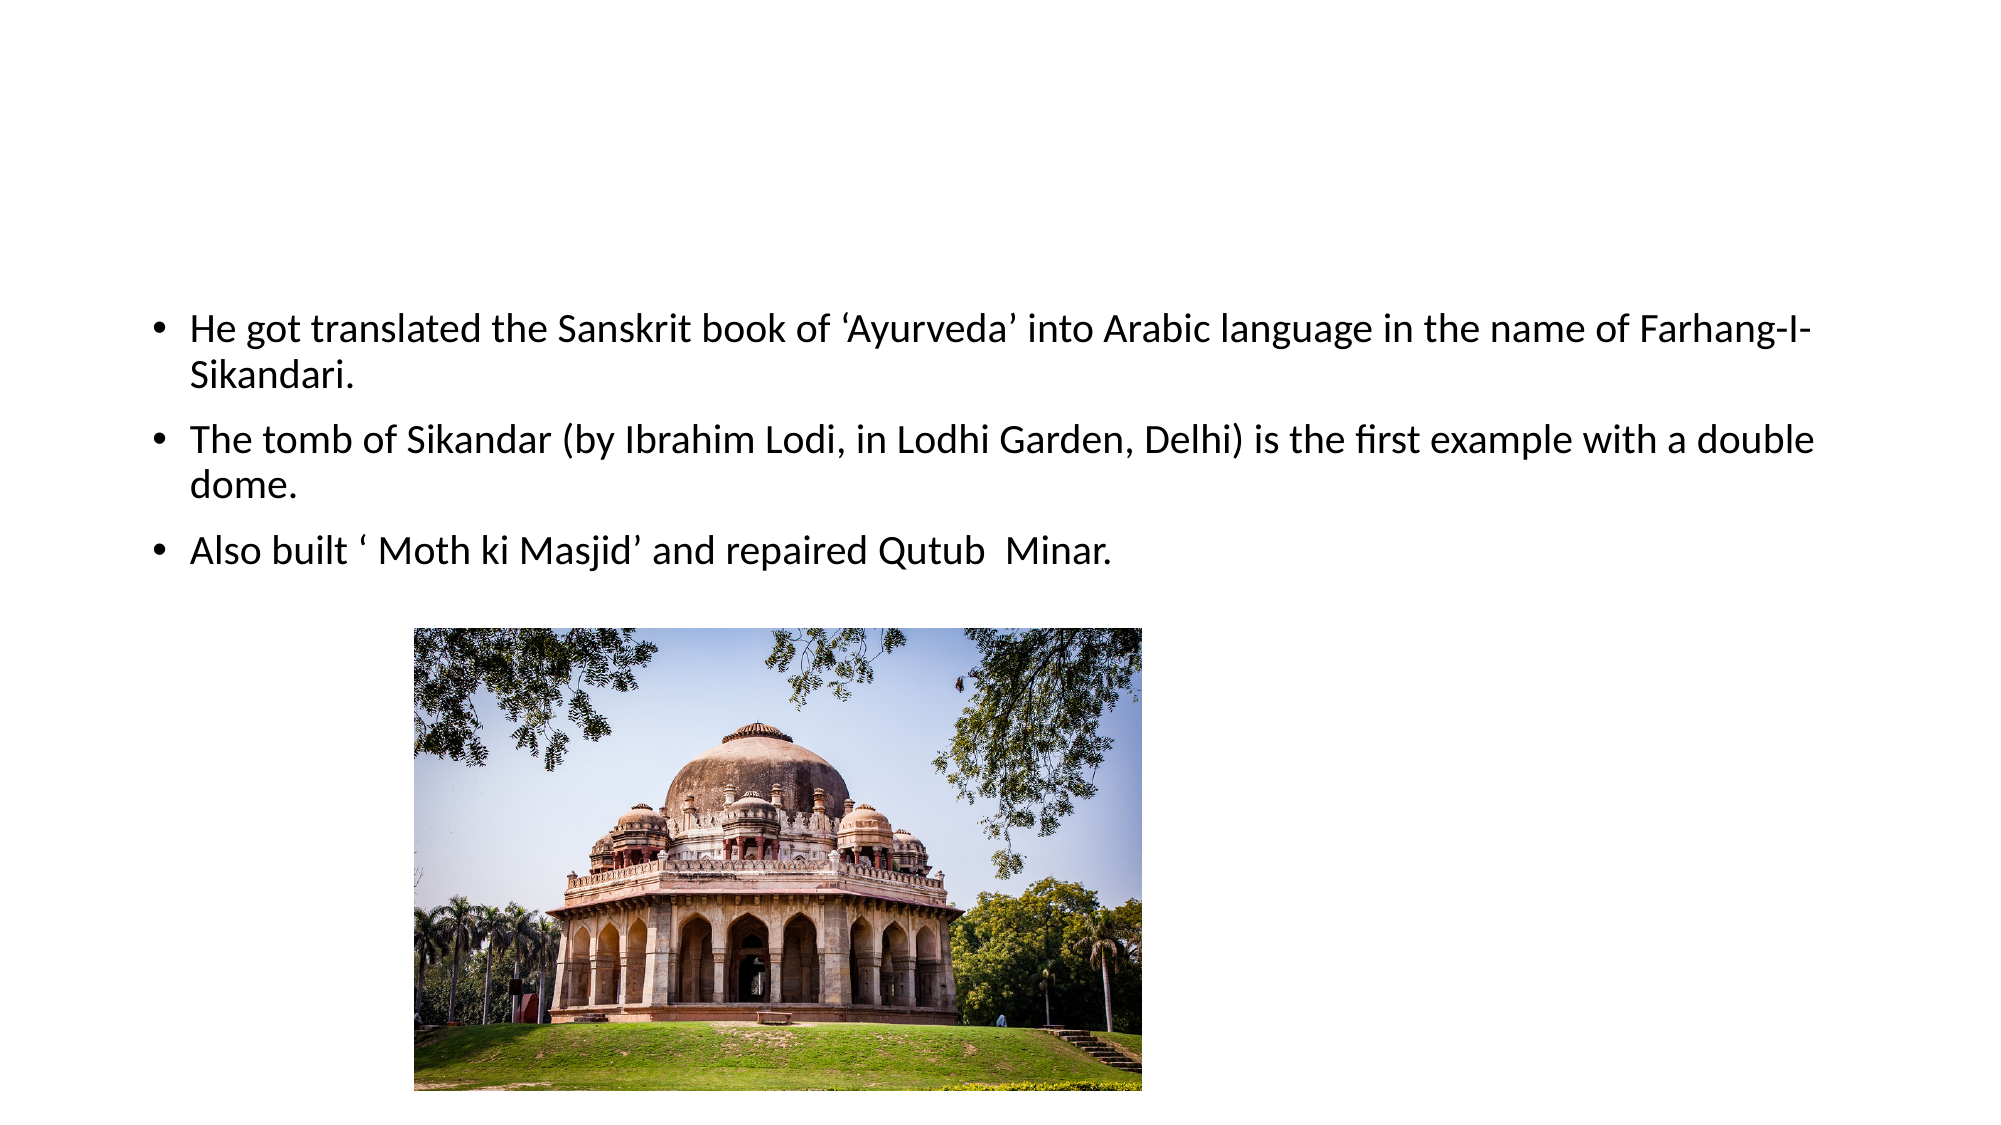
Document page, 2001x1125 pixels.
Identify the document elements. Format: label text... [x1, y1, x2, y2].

picture [414, 628, 1142, 1091]
list He got translated the Sanskrit book of ‘Ayurveda’ into Arabic language in the name of Farhang-I- Sikandari. The tomb of Sikandar (by Ibrahim Lodi, in Lodhi Garden, Delhi) is the first example with a double dome. Also built ‘ Moth ki Masjid’ and repaired Qutub Minar. [137, 299, 1863, 1014]
